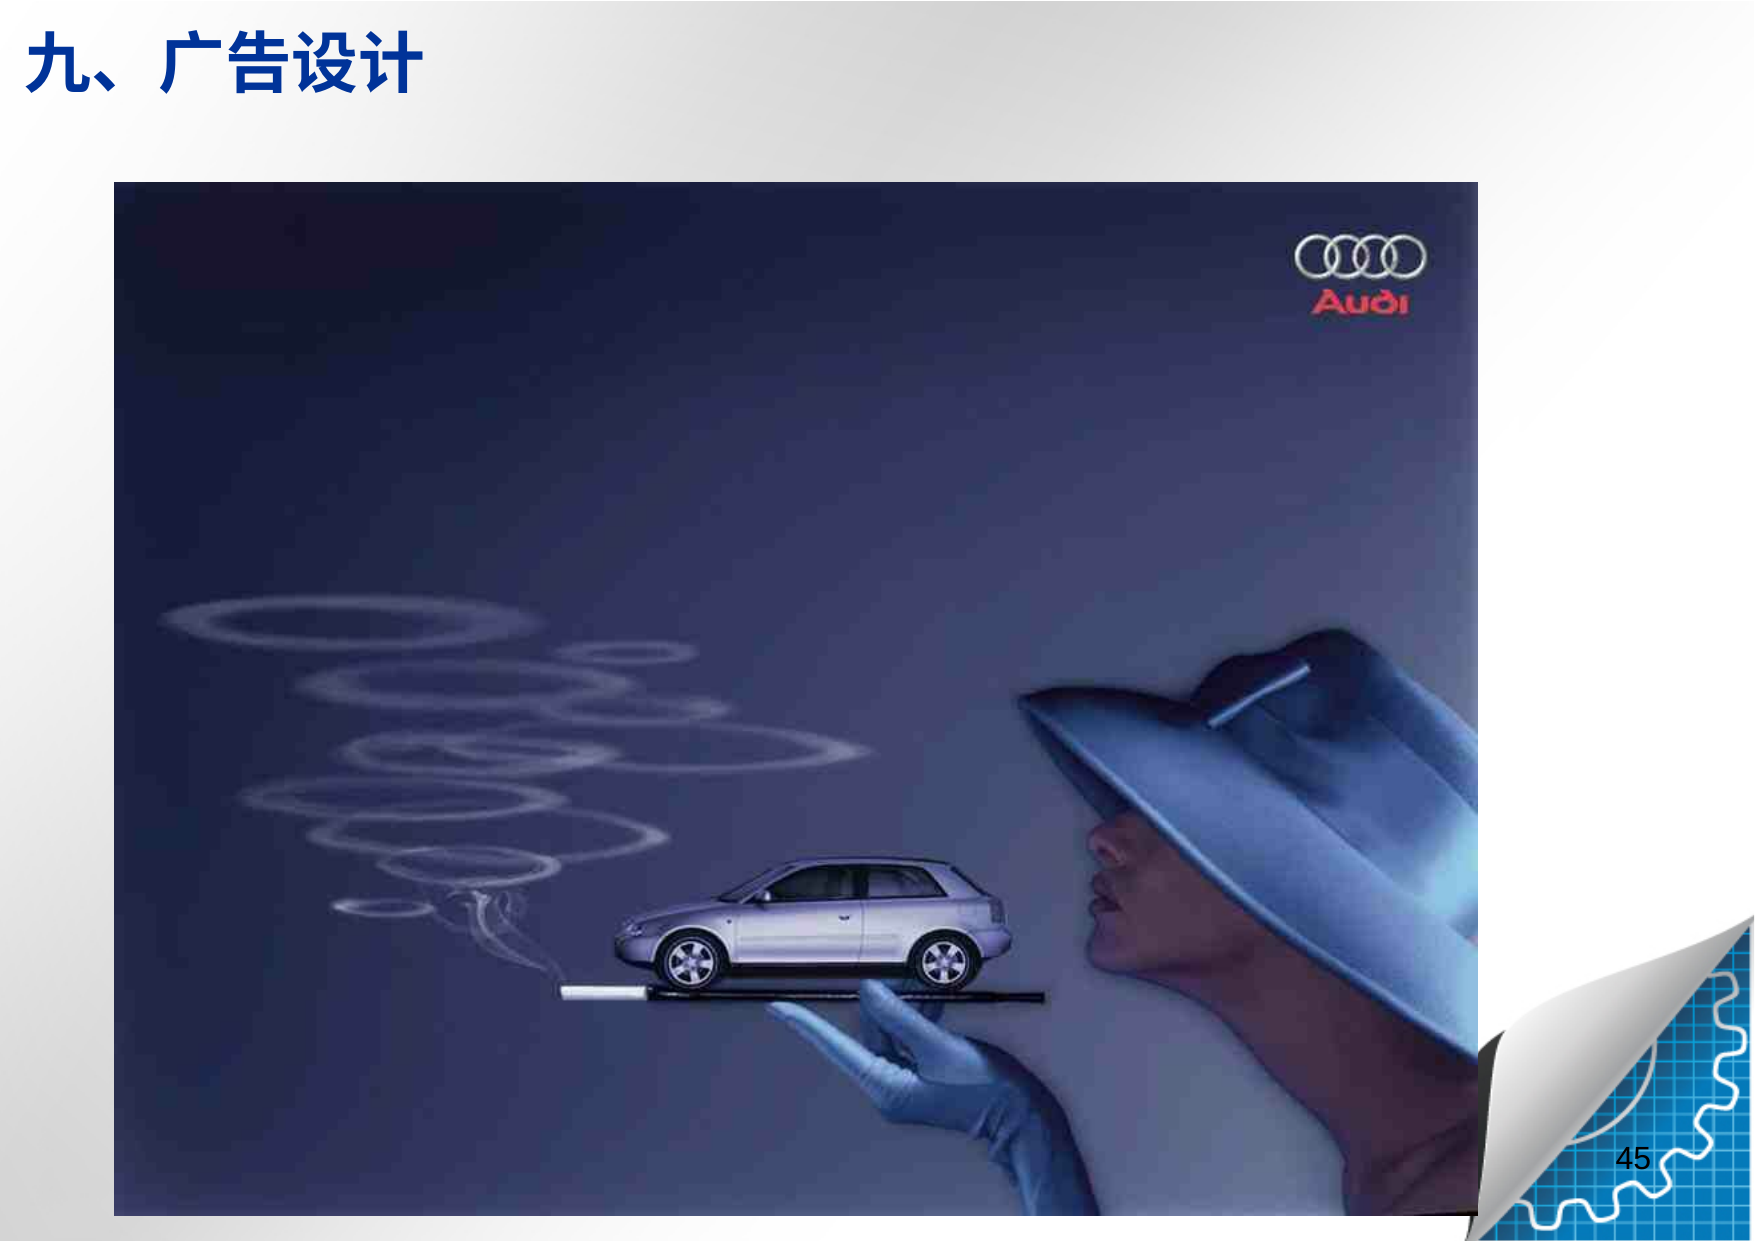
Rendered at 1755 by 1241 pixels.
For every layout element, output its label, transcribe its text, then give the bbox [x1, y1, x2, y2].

text_box 九、广告设计 [10, 11, 1404, 111]
picture [0, 1, 1755, 1241]
picture [1680, 1231, 1689, 1241]
slide_number 45 [1256, 1129, 1667, 1217]
